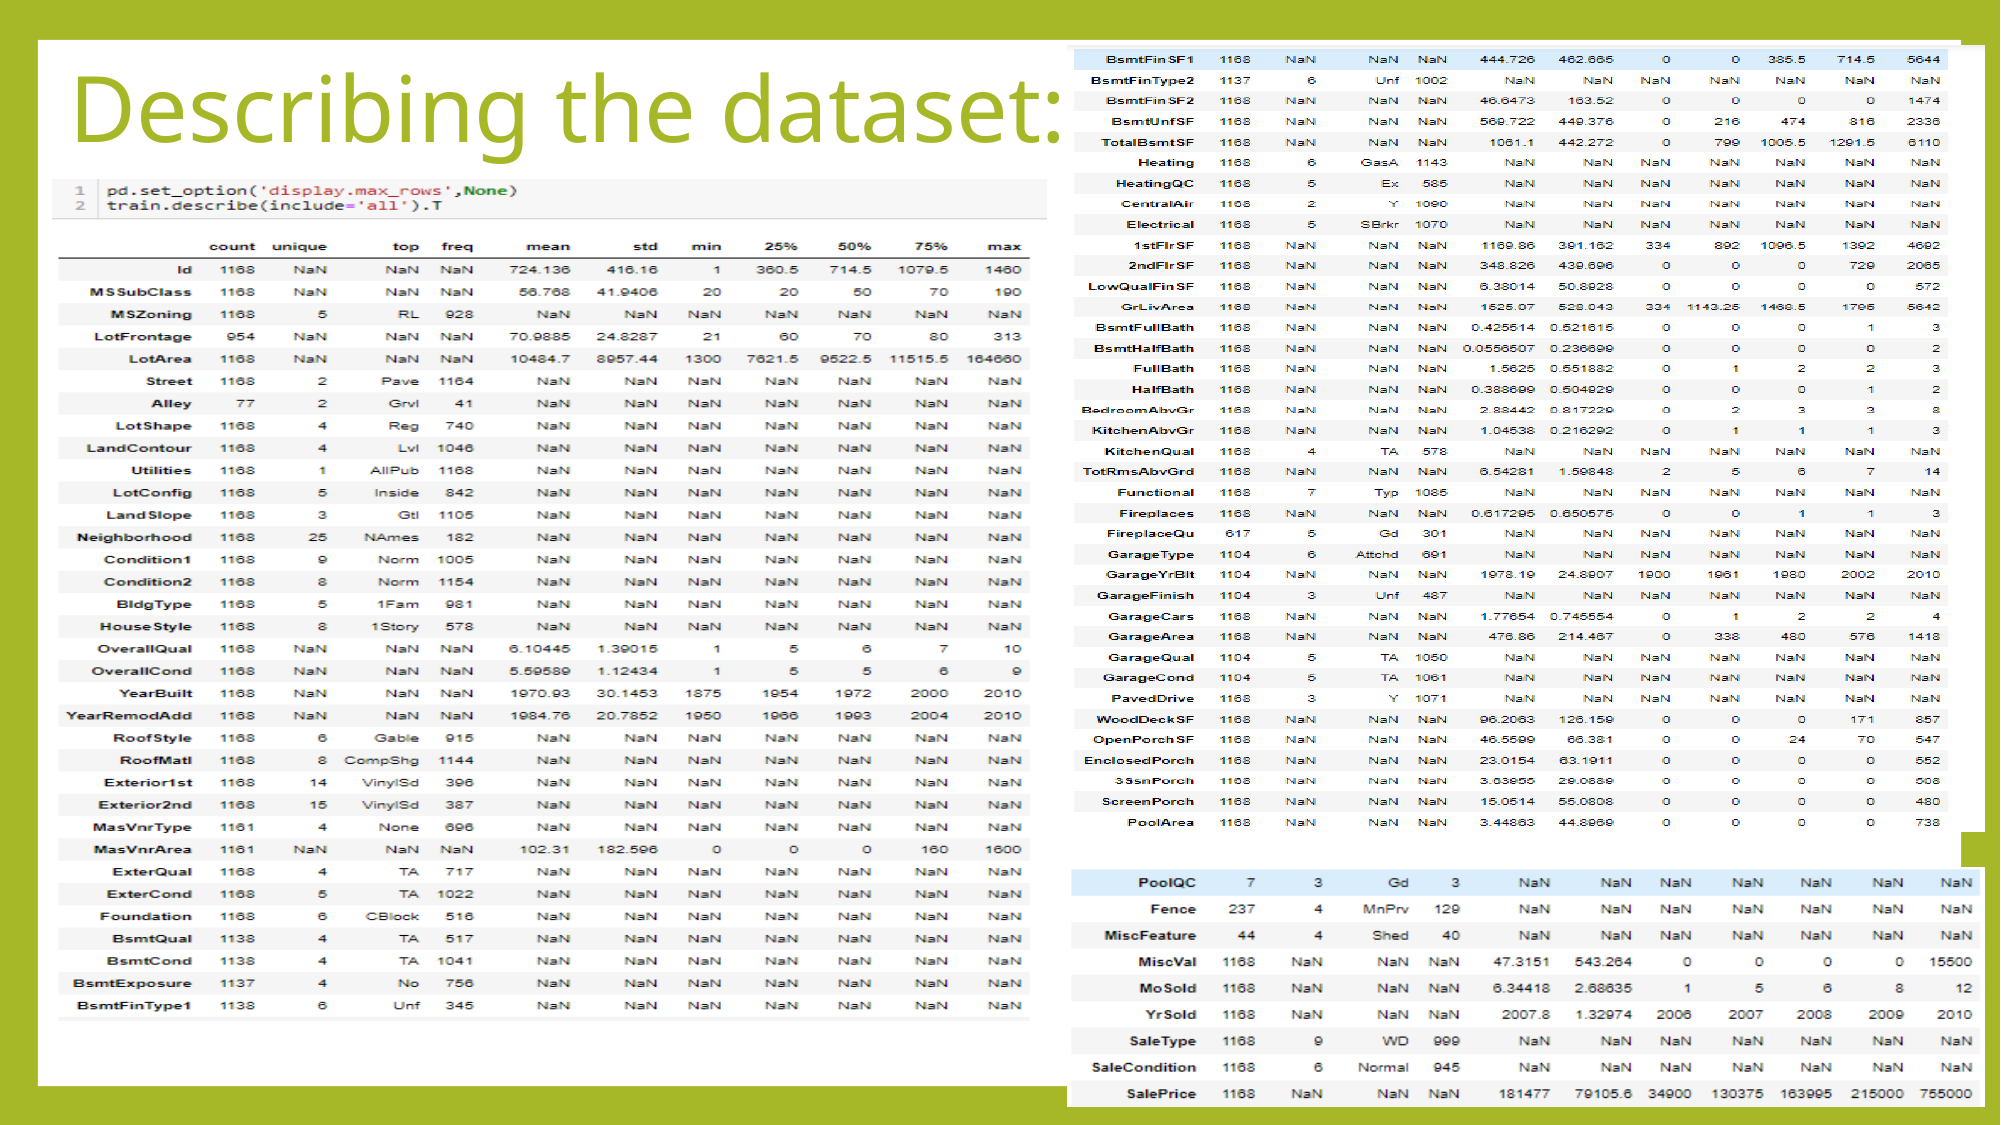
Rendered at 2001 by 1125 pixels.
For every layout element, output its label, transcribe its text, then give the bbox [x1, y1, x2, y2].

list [51, 179, 1048, 1022]
picture [1067, 867, 1985, 1107]
picture [1067, 45, 1985, 832]
title Describing the dataset: [55, 45, 1065, 180]
